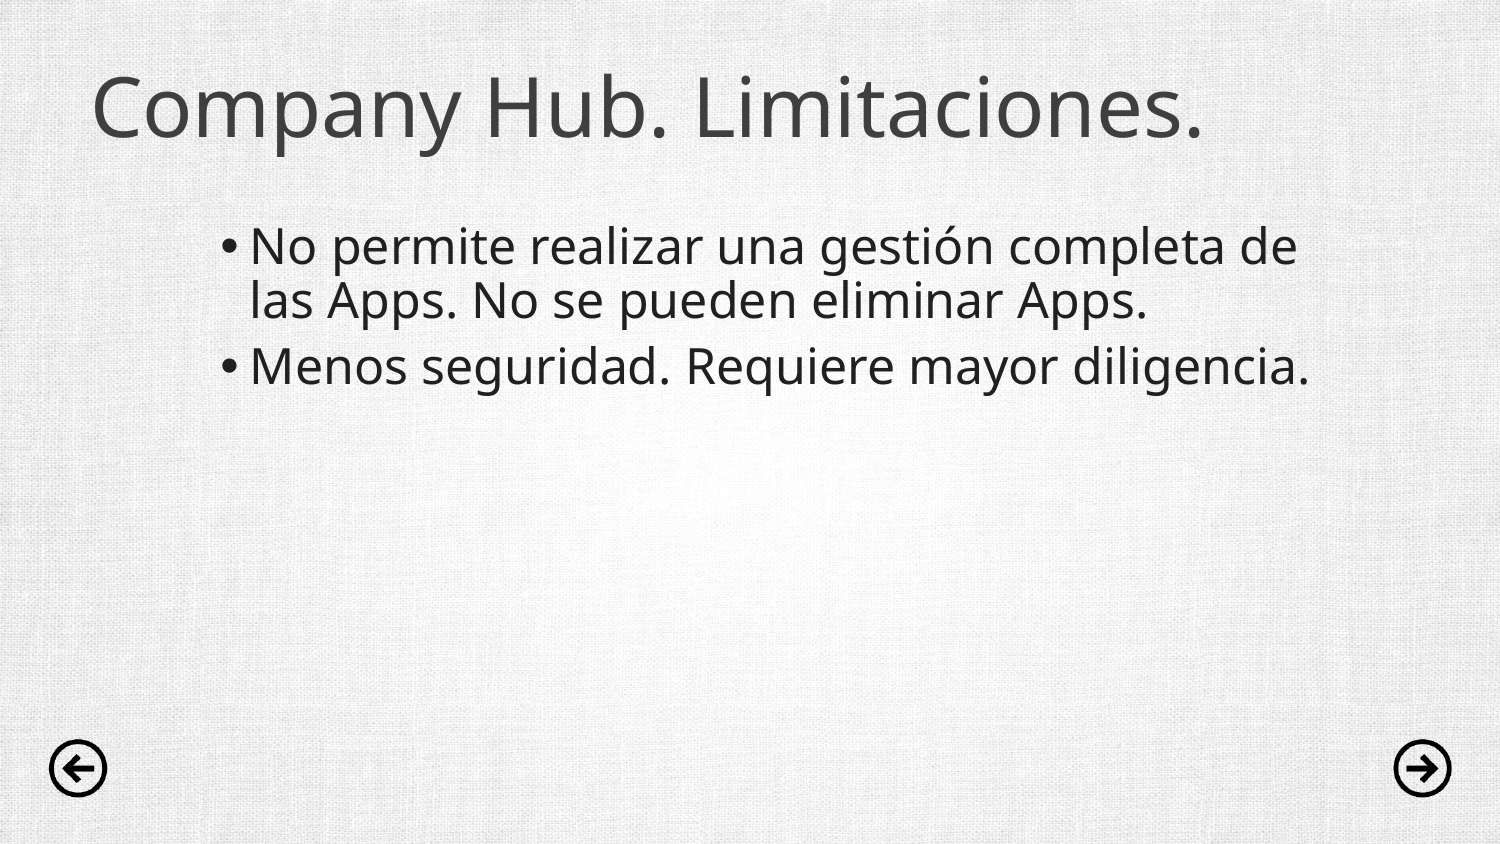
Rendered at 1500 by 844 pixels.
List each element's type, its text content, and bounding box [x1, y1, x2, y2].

picture [0, 0, 1500, 844]
text_box No permite realizar una gestión completa de las Apps. No se pueden eliminar Apps. Menos seguridad. Requiere mayor diligencia. [209, 216, 1326, 401]
title Company Hub. Limitaciones. [75, 33, 1425, 175]
